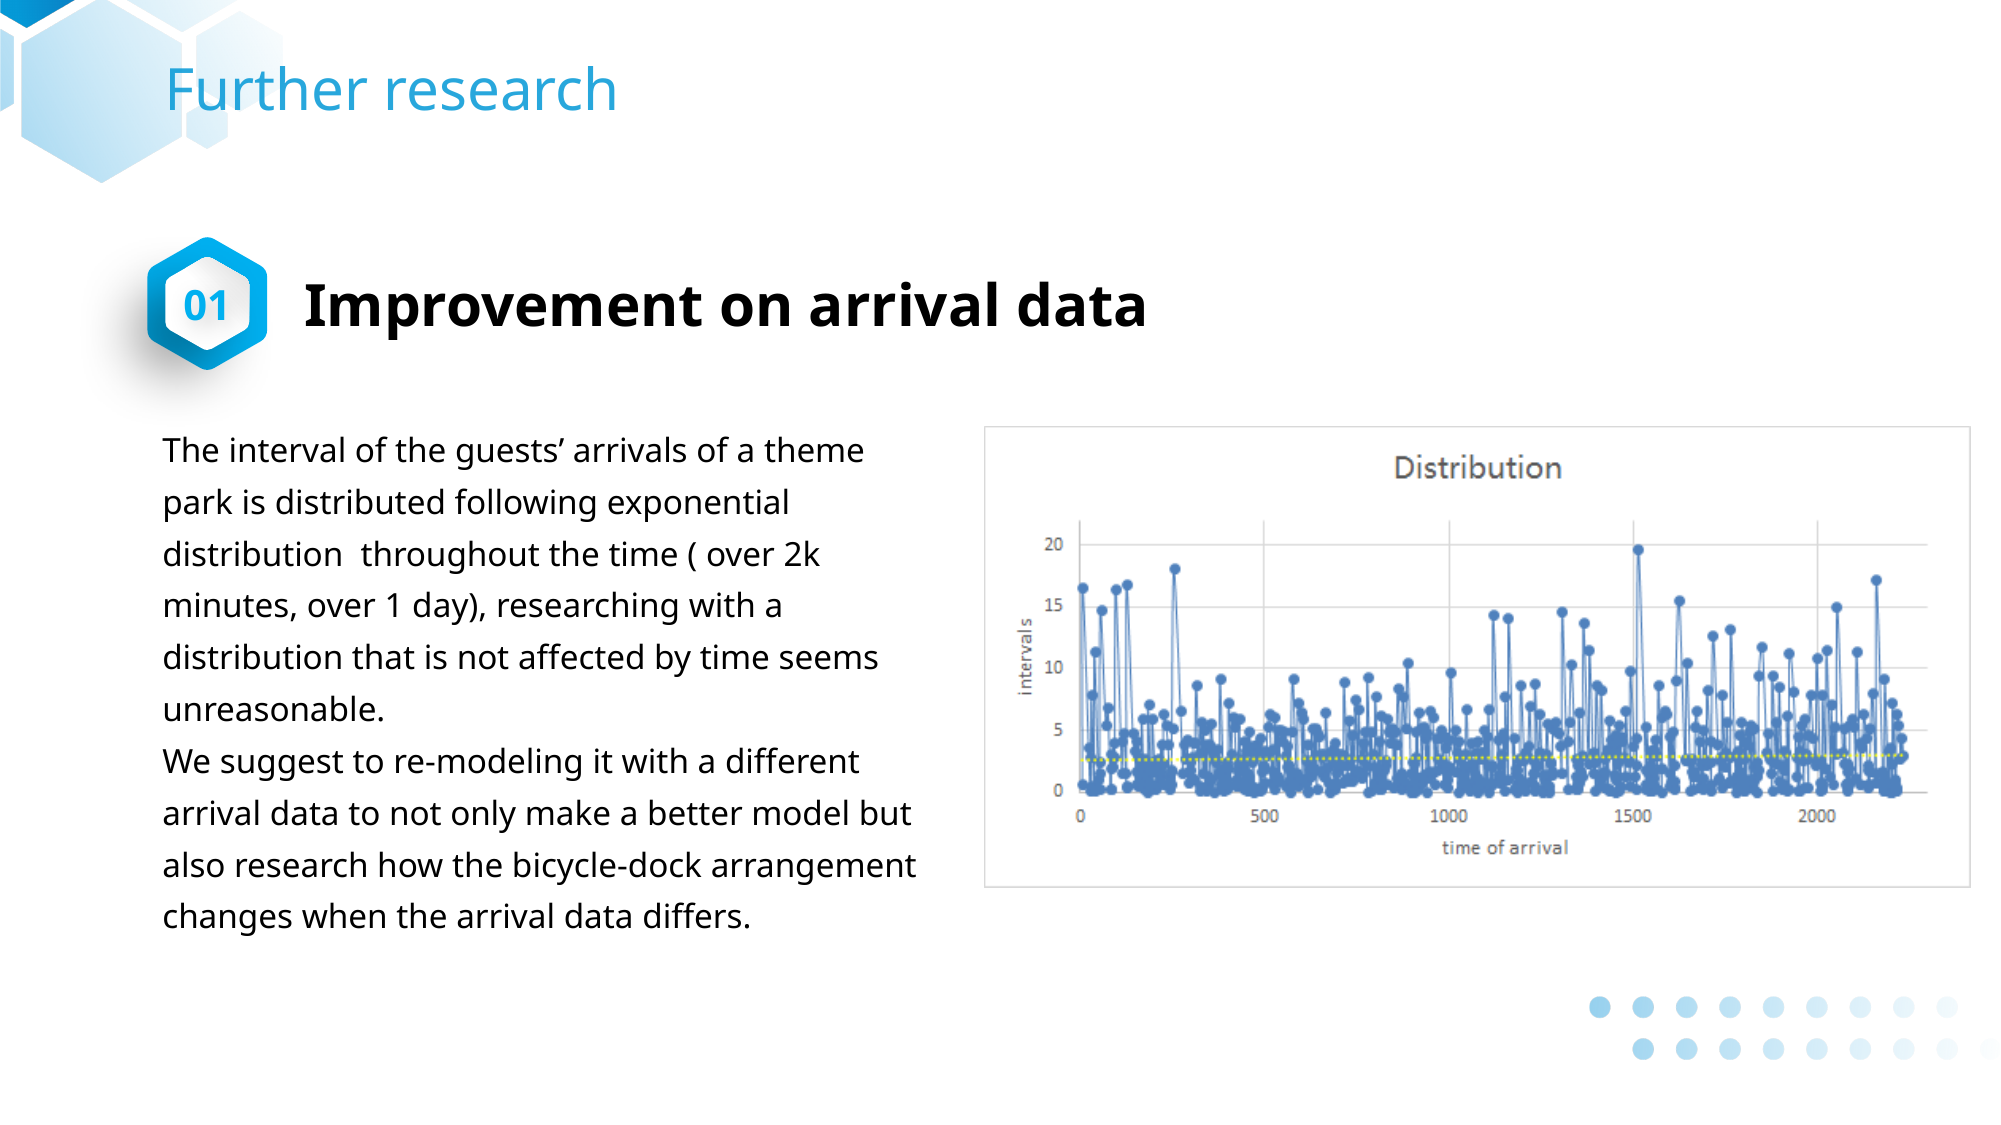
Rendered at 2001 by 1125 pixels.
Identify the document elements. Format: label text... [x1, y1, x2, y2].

picture [984, 426, 1971, 888]
text_box Further research [149, 44, 635, 130]
picture [1590, 997, 2000, 1060]
text_box Improvement on arrival data [289, 260, 1165, 346]
text_box The interval of the guests’ arrivals of a theme park is distributed following exponential distribution throughout the time ( over 2k minutes, over 1 day), researching with a distribution that is not affected by time seems unreasonable. We suggest to re-modeling it with a different arrival data to not only make a better model but also research how the bicycle-dock arrangement changes when the arrival data differs. [147, 409, 958, 944]
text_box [147, 237, 268, 370]
picture [1, 0, 282, 183]
